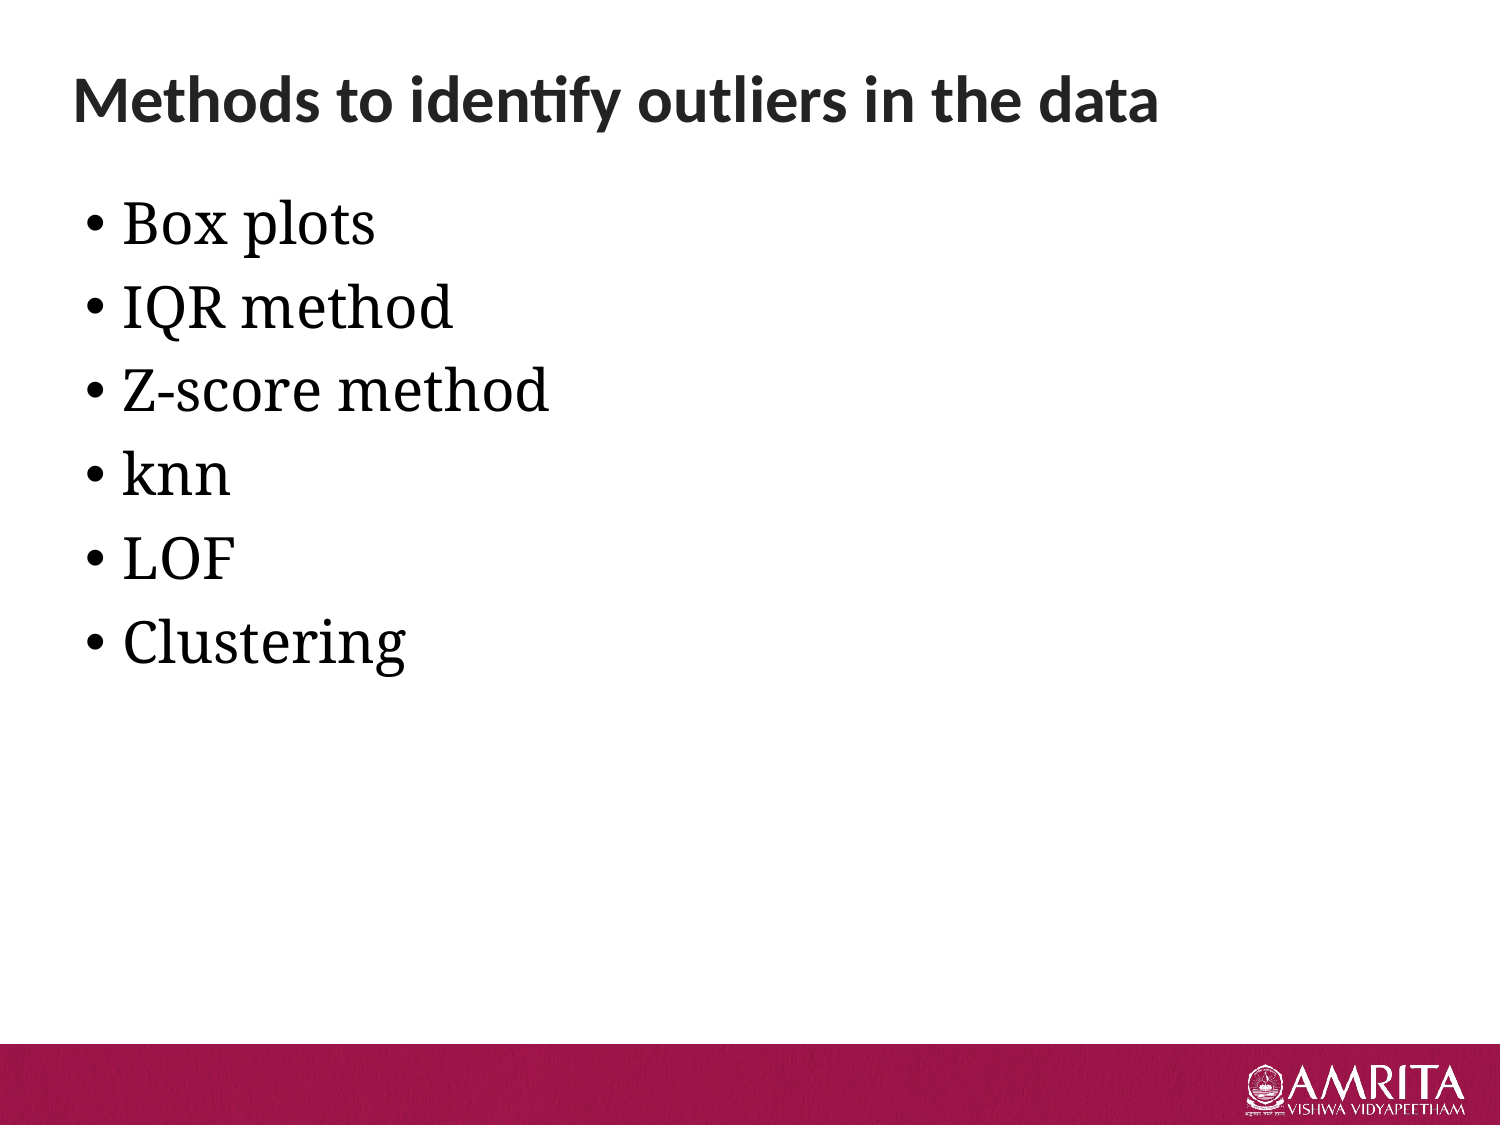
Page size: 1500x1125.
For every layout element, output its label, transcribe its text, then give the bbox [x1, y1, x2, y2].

title Methods to identify outliers in the data [70, 0, 1450, 191]
list Box plots IQR method Z-score method knn LOF Clustering [70, 191, 1450, 992]
picture [0, 1044, 1500, 1125]
